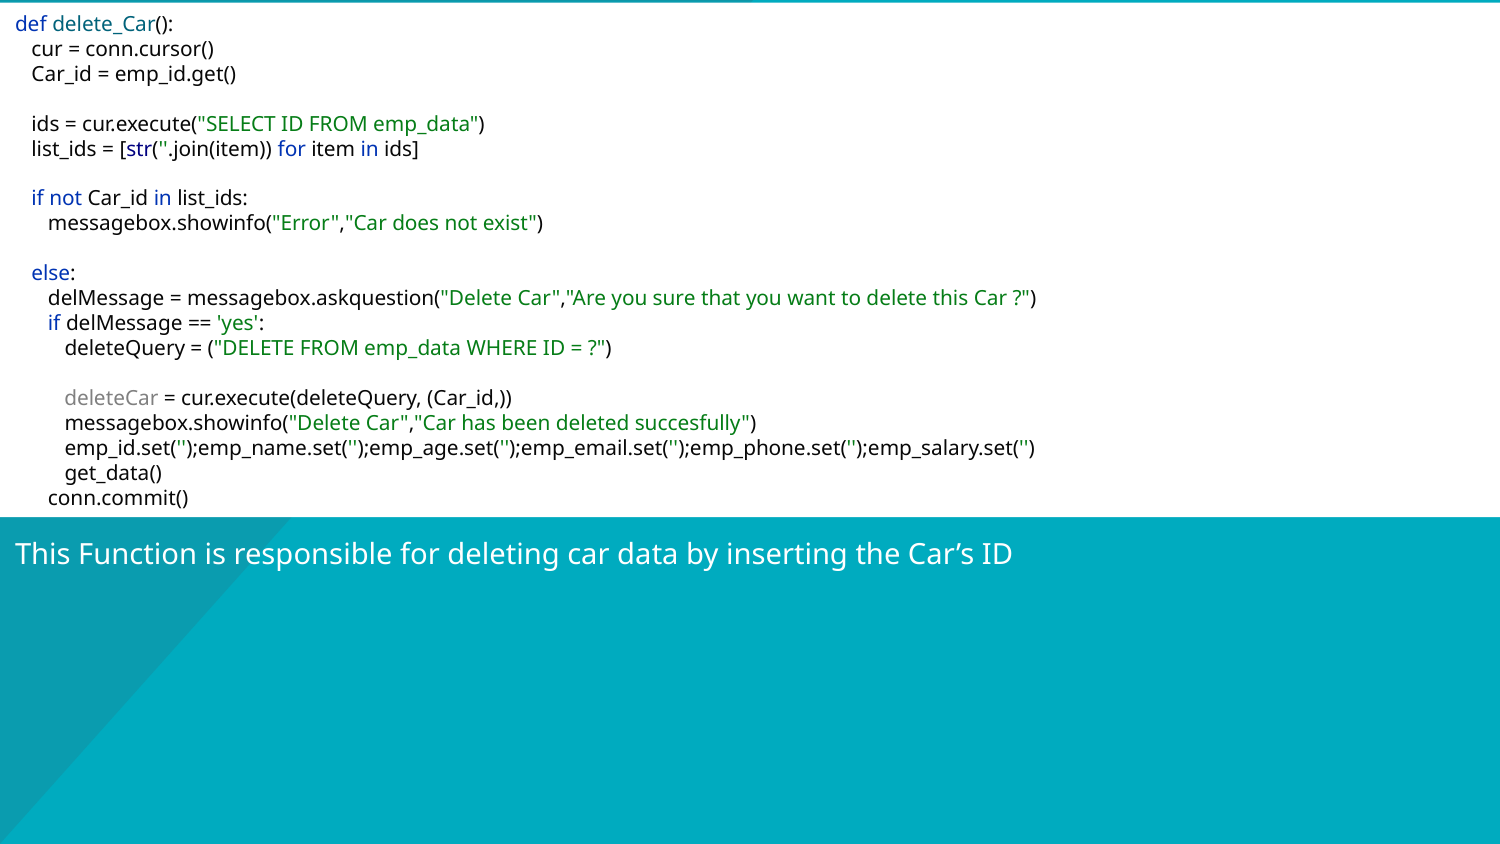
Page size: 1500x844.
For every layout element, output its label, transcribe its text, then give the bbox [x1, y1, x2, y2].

title This Function is responsible for deleting car data by inserting the Car’s ID [0, 520, 1500, 588]
text_box def delete_Car(): cur = conn.cursor() Car_id = emp_id.get() ids = cur.execute("SELECT ID FROM emp_data") list_ids = [str(''.join(item)) for item in ids] if not Car_id in list_ids: messagebox.showinfo("Error","Car does not exist") else: delMessage = messagebox.askquestion("Delete Car","Are you sure that you want to delete this Car ?") if delMessage == 'yes': deleteQuery = ("DELETE FROM emp_data WHERE ID = ?") deleteCar = cur.execute(deleteQuery, (Car_id,)) messagebox.showinfo("Delete Car","Car has been deleted succesfully") emp_id.set('');emp_name.set('');emp_age.set('');emp_email.set('');emp_phone.set('');emp_salary.set('') get_data() conn.commit() [0, 2, 1500, 518]
